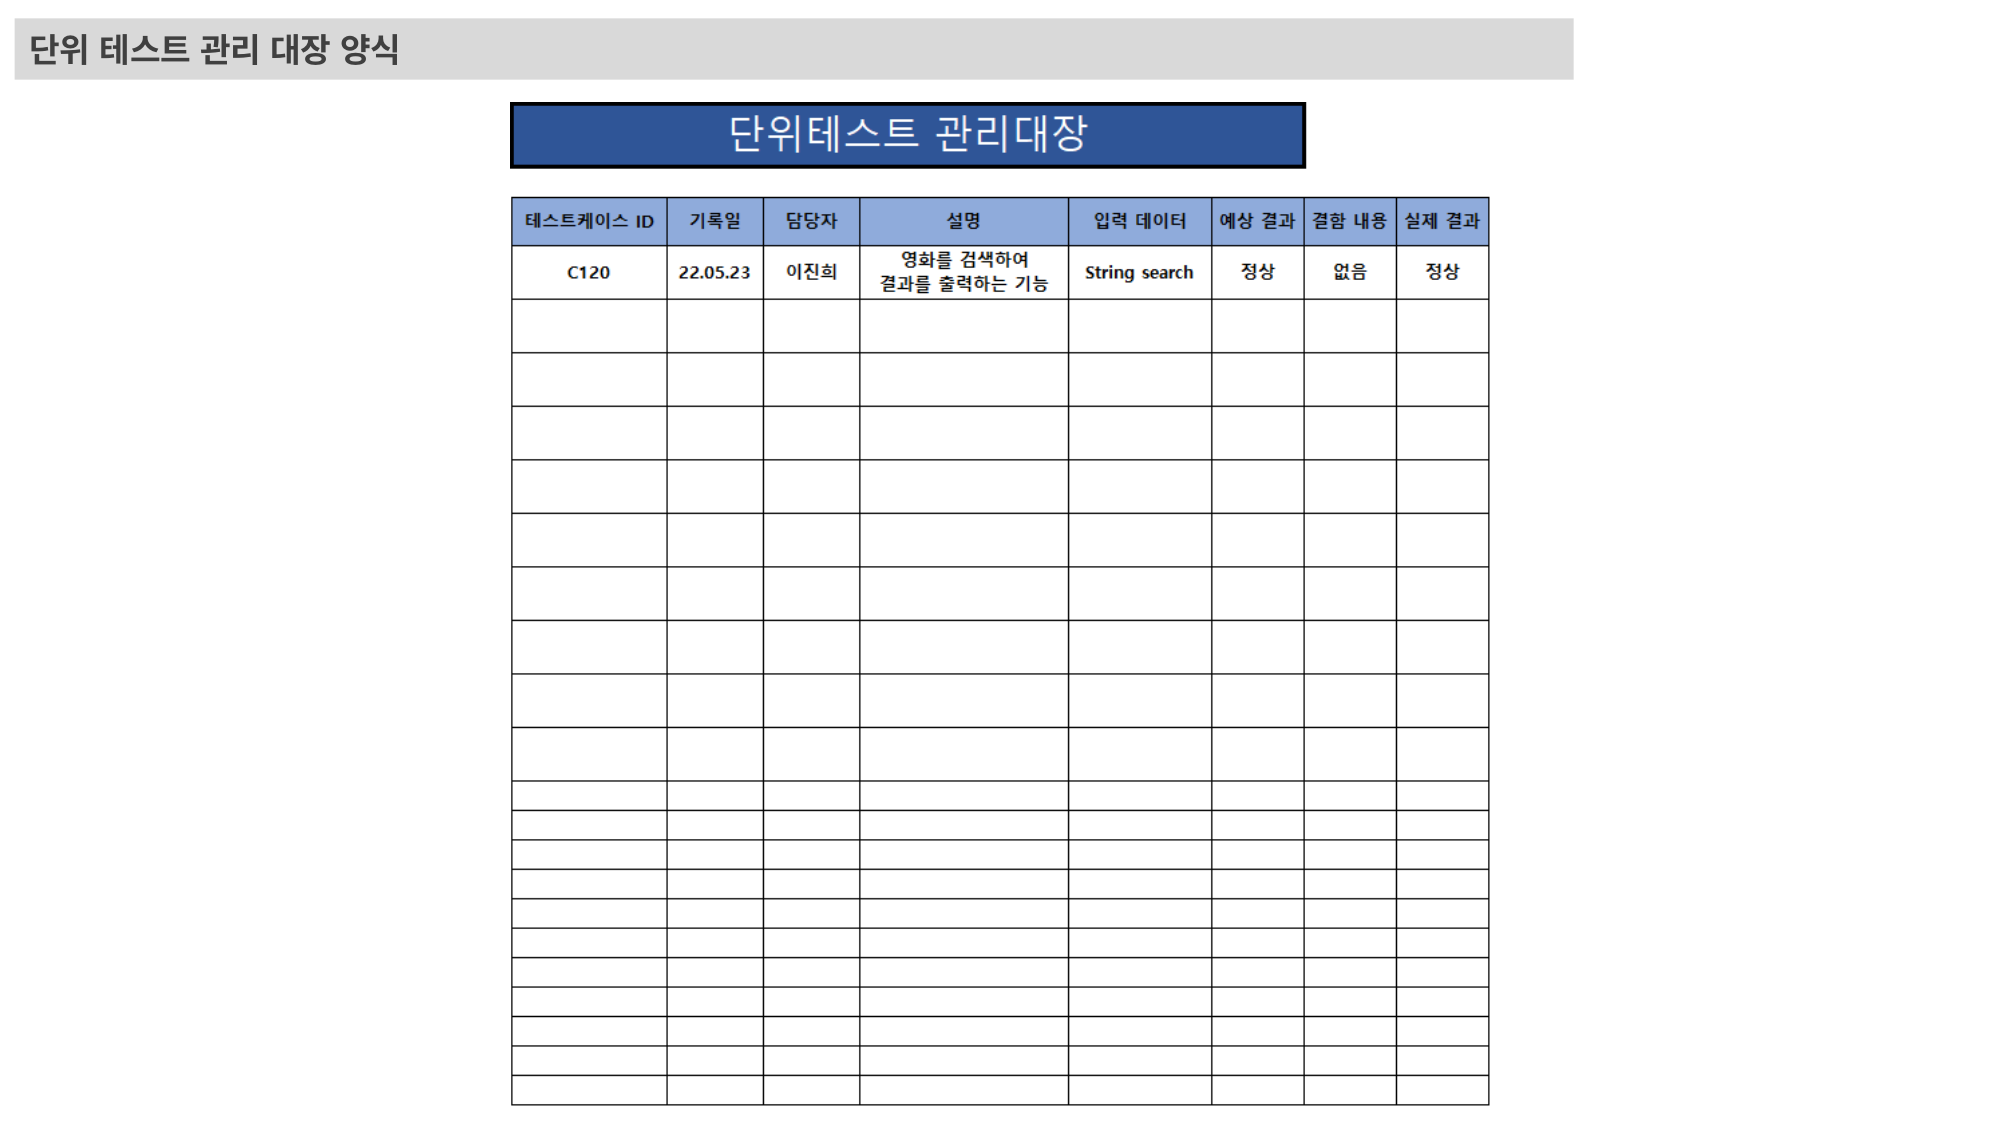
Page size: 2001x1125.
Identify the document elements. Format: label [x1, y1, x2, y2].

text_box [14, 17, 1575, 81]
picture [510, 102, 1491, 1107]
